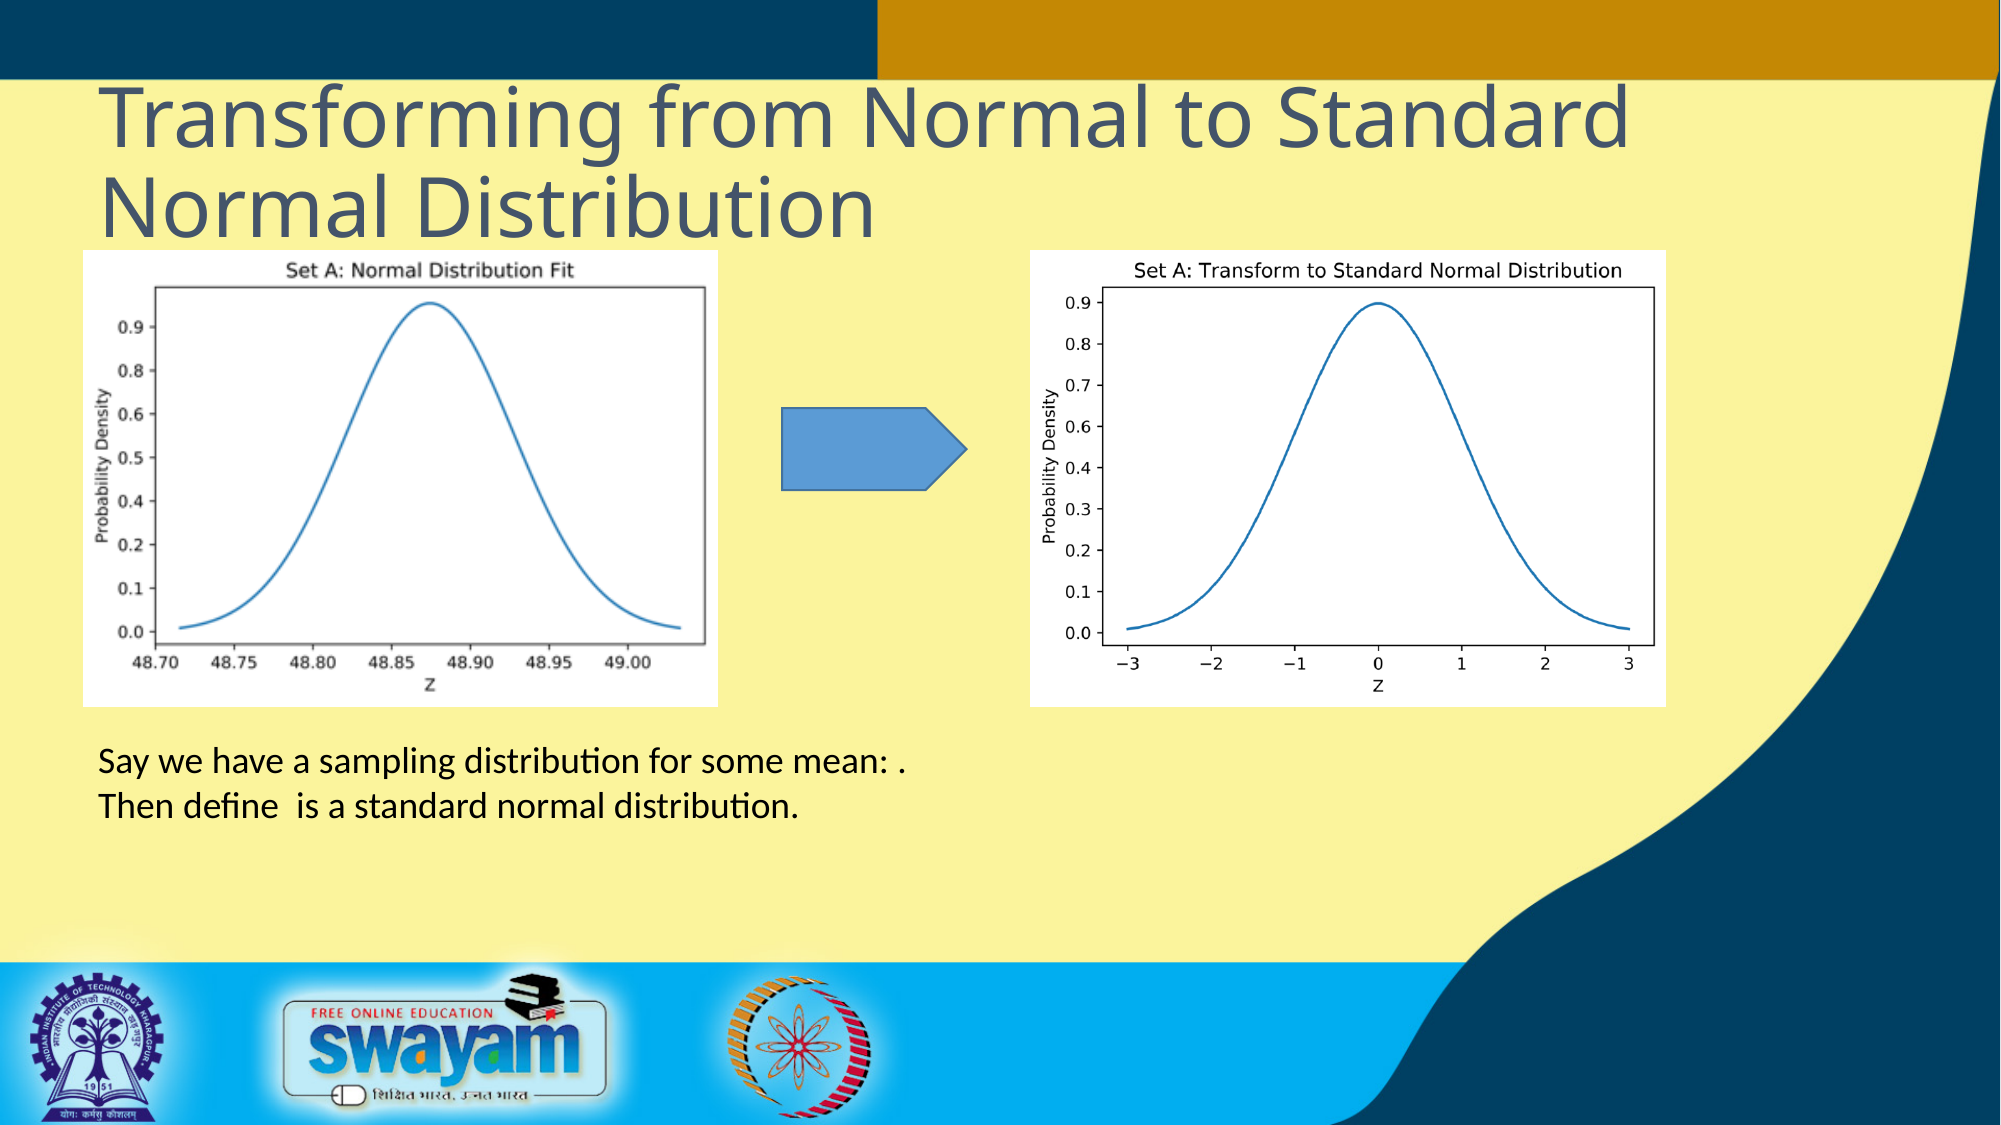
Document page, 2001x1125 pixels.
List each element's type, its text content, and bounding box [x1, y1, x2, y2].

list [83, 250, 718, 707]
picture [1425, 1016, 1433, 1023]
picture [0, 0, 2001, 1125]
text_box [781, 407, 968, 492]
title Transforming from Normal to Standard Normal Distribution [83, 56, 1926, 274]
